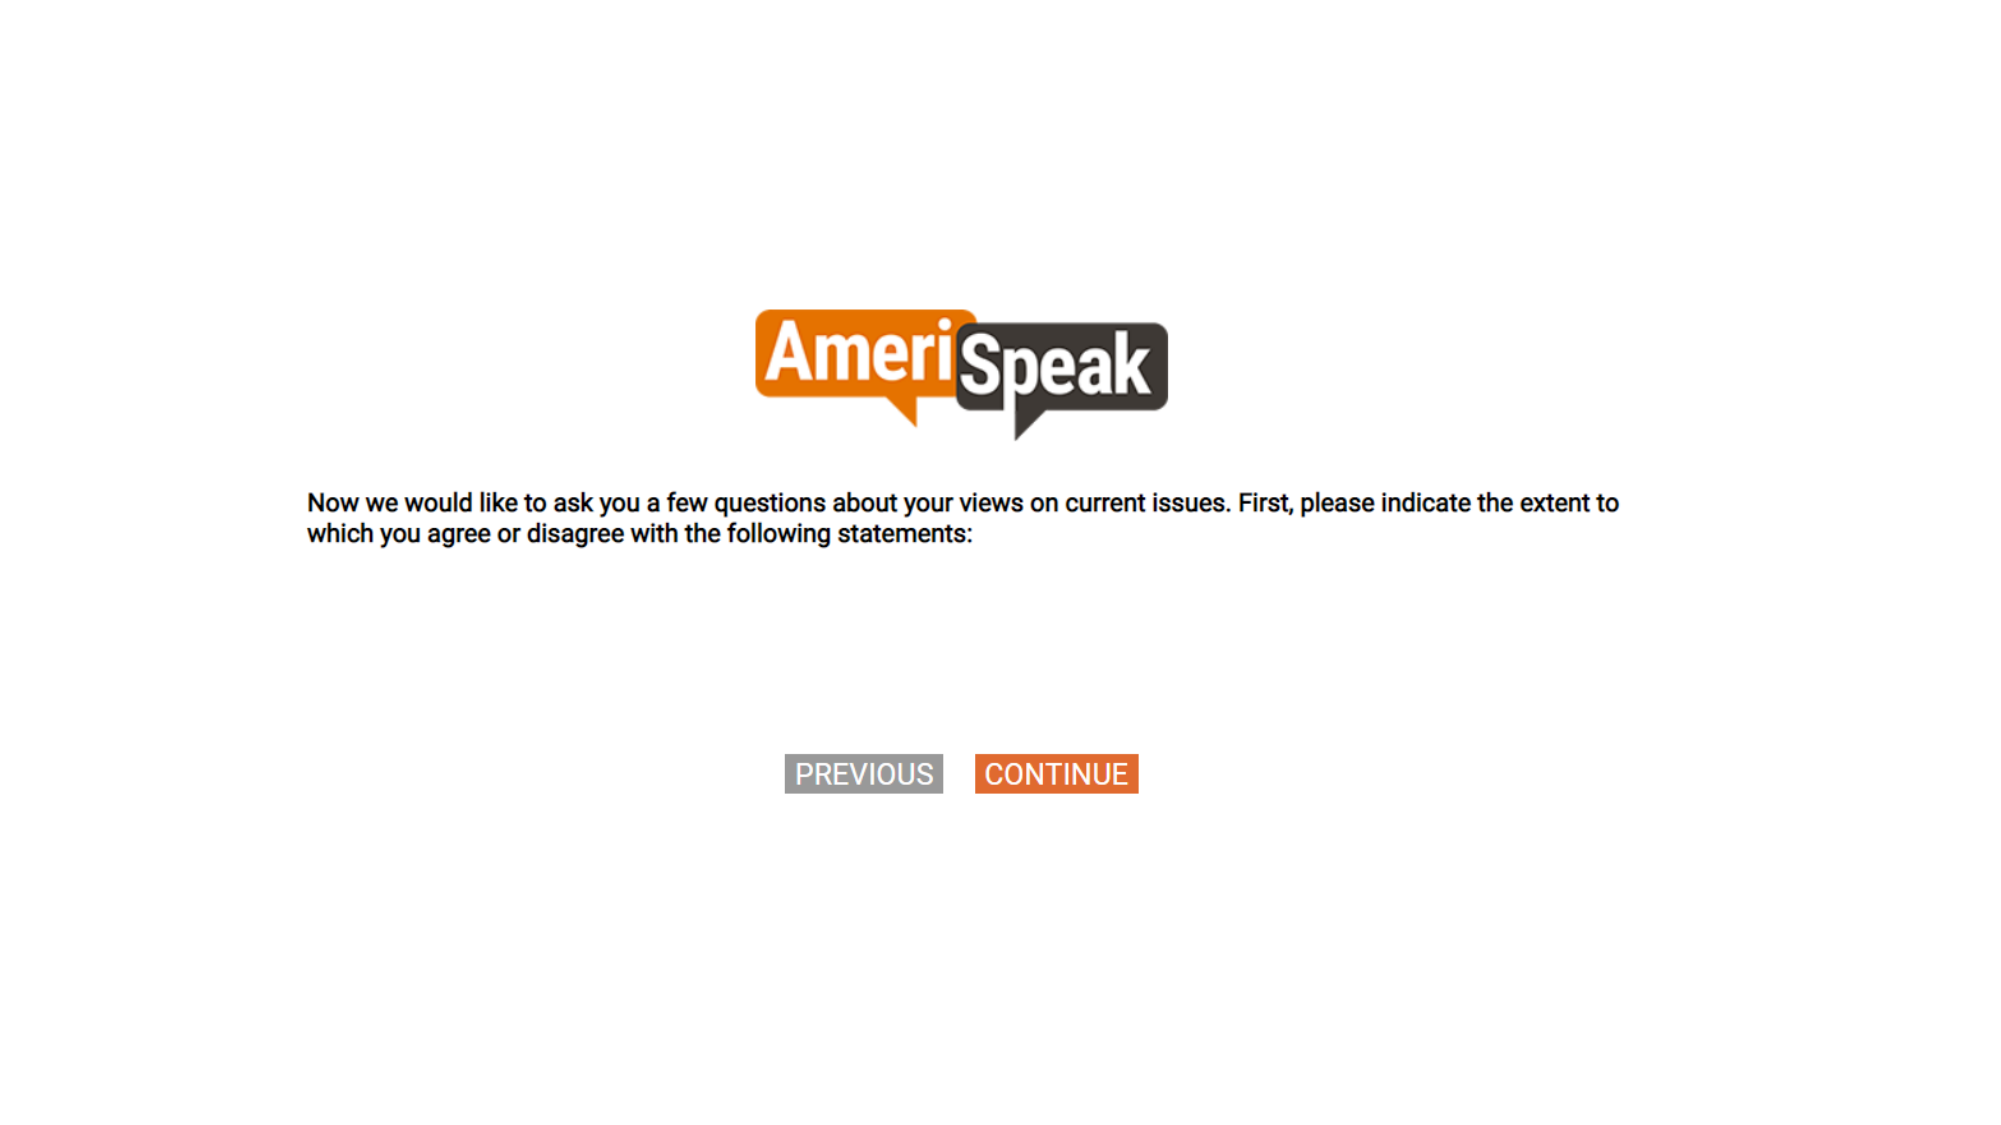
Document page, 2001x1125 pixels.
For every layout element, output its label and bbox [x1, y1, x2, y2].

picture [246, 279, 1734, 933]
